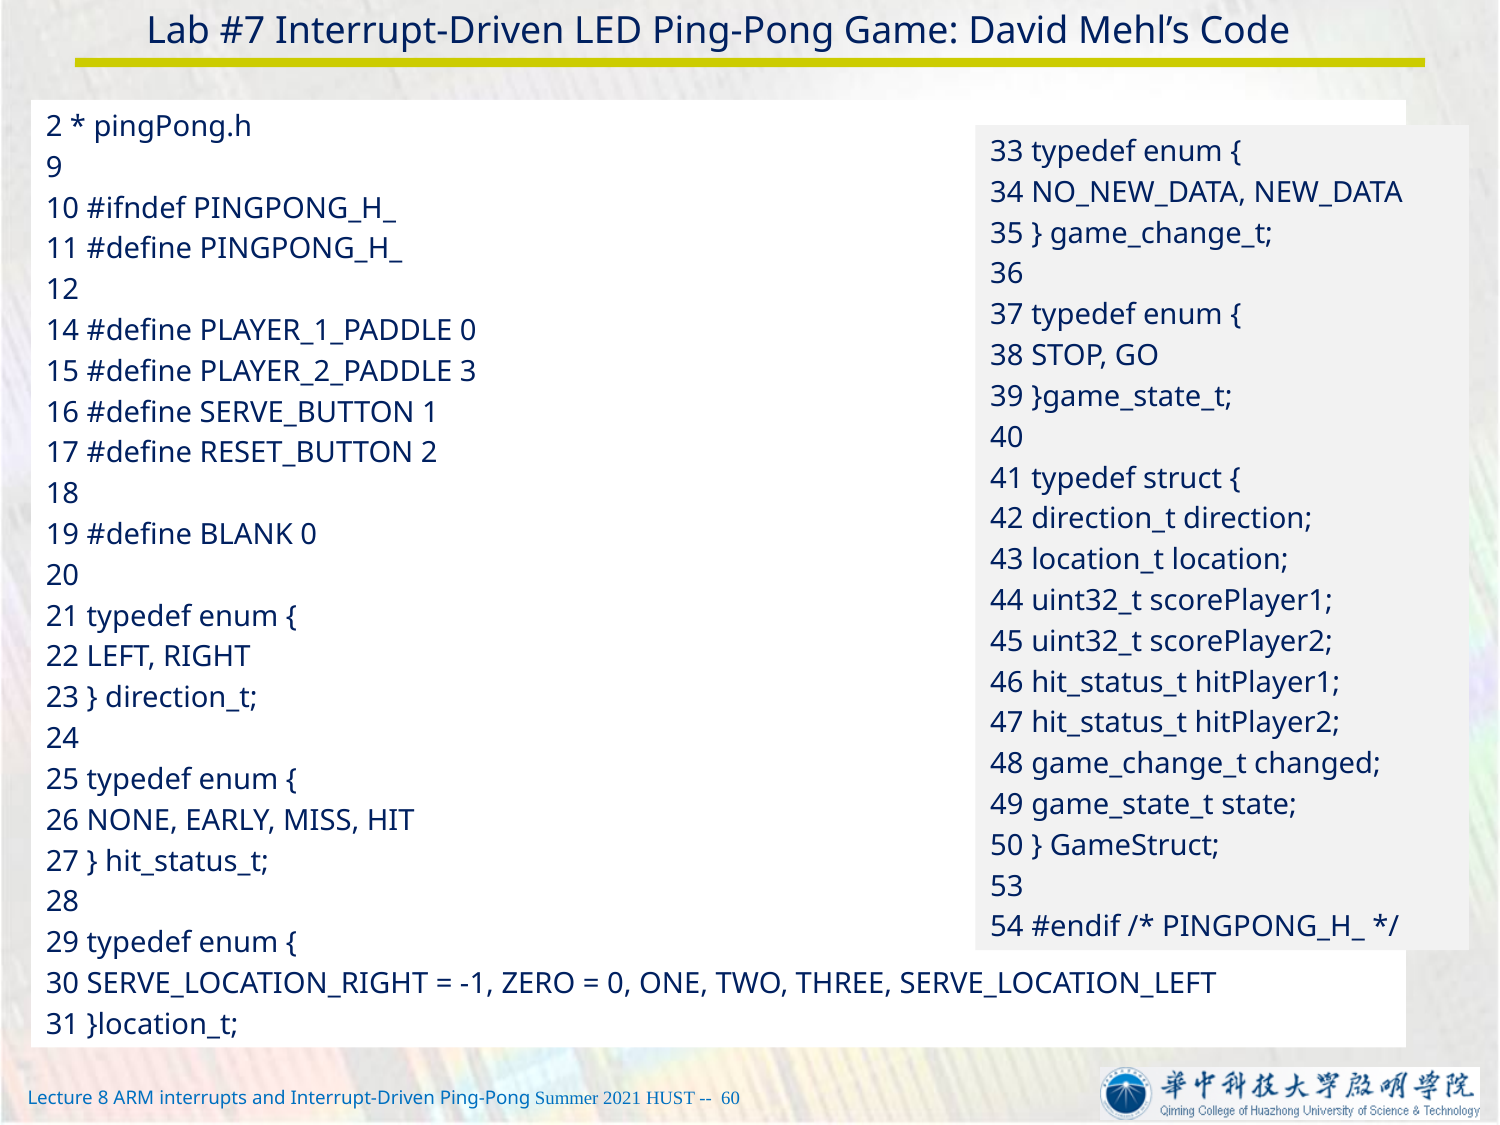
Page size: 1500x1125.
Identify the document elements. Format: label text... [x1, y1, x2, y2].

picture [0, 0, 1500, 1125]
text_box 33 typedef enum { 34 NO_NEW_DATA, NEW_DATA 35 } game_change_t; 36 37 typedef enum { 38 STOP, GO 39 }game_state_t; 40 41 typedef struct { 42 direction_t direction; 43 location_t location; 44 uint32_t scorePlayer1; 45 uint32_t scorePlayer2; 46 hit_status_t hitPlayer1; 47 hit_status_t hitPlayer2; 48 game_change_t changed; 49 game_state_t state; 50 } GameStruct; 53 54 #endif /* PINGPONG_H_ */ [975, 125, 1469, 951]
text_box 2 * pingPong.h 9 10 #ifndef PINGPONG_H_ 11 #define PINGPONG_H_ 12 14 #define PLAYER_1_PADDLE 0 15 #define PLAYER_2_PADDLE 3 16 #define SERVE_BUTTON 1 17 #define RESET_BUTTON 2 18 19 #define BLANK 0 20 21 typedef enum { 22 LEFT, RIGHT 23 } direction_t; 24 25 typedef enum { 26 NONE, EARLY, MISS, HIT 27 } hit_status_t; 28 29 typedef enum { 30 SERVE_LOCATION_RIGHT = -1, ZERO = 0, ONE, TWO, THREE, SERVE_LOCATION_LEFT 31 }location_t; [31, 99, 1406, 1048]
title Lab #7 Interrupt-Driven LED Ping-Pong Game: David Mehl’s Code [0, 5, 1438, 50]
